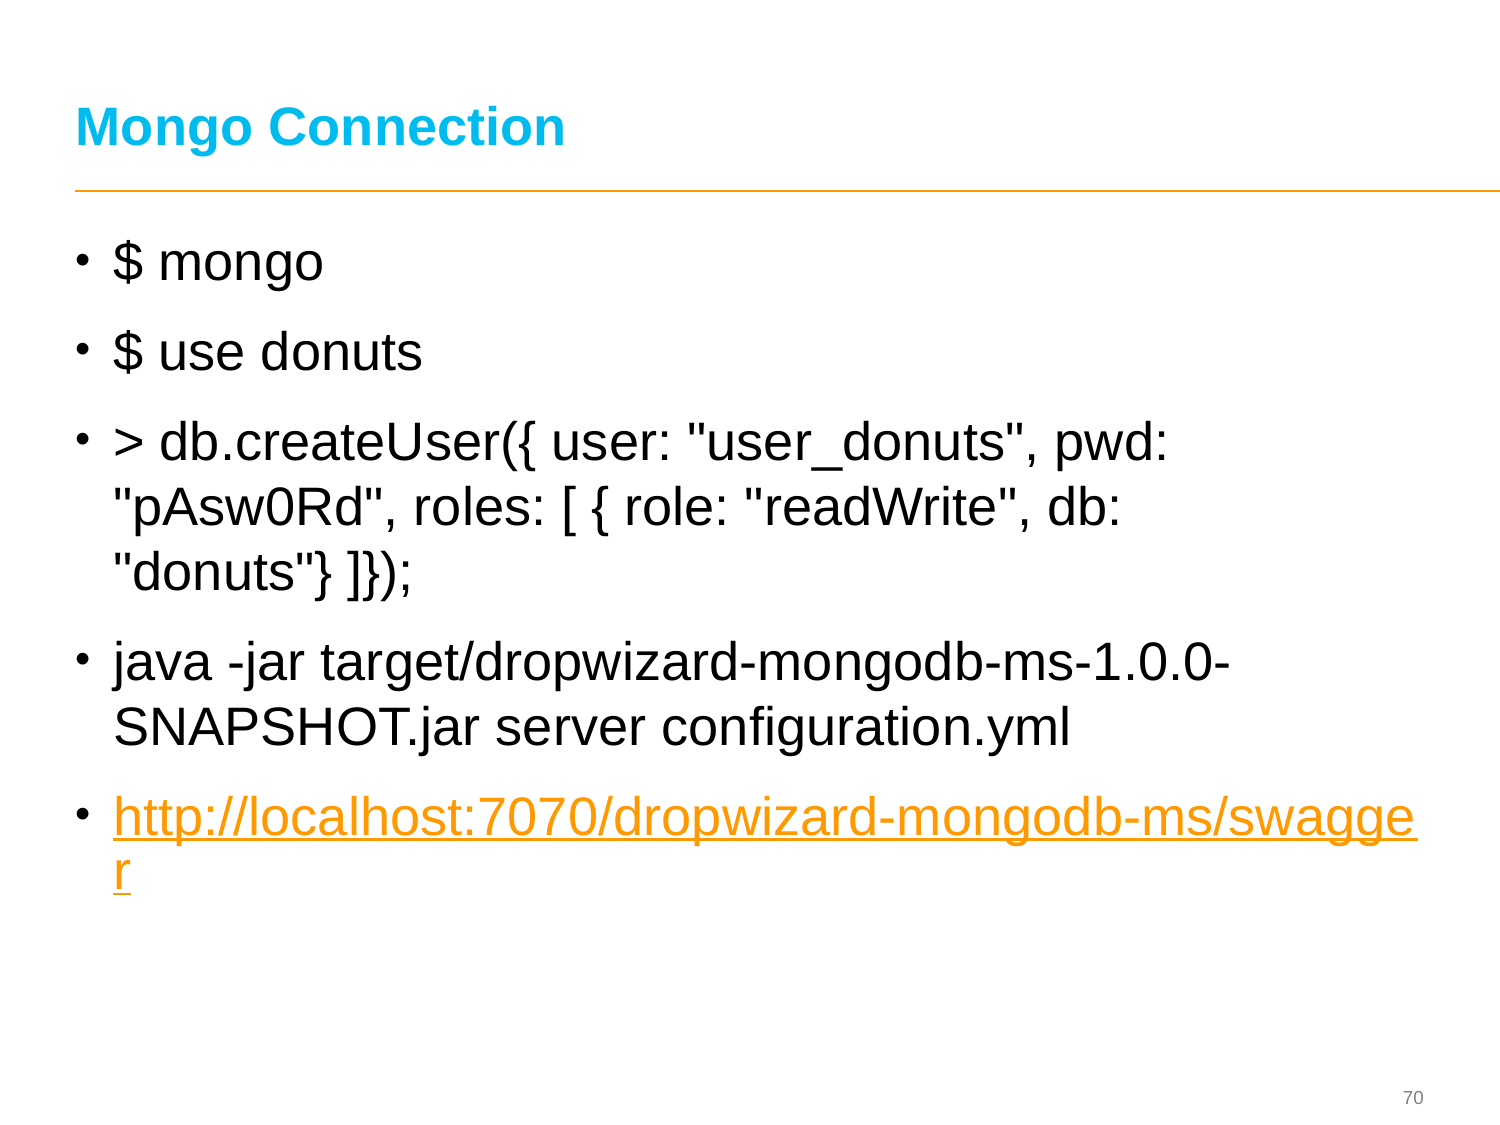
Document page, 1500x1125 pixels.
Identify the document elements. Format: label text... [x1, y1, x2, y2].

list $ mongo $ use donuts > db.createUser({ user: "user_donuts", pwd: "pAsw0Rd", roles: [ { role: "readWrite", db: "donuts"} ]}); java -jar target/dropwizard-mongodb-ms-1.0.0-SNAPSHOT.jar server configuration.yml http://localhost:7070/dropwizard-mongodb-ms/swagger [75, 226, 1425, 1018]
title Mongo Connection [75, 27, 1422, 157]
